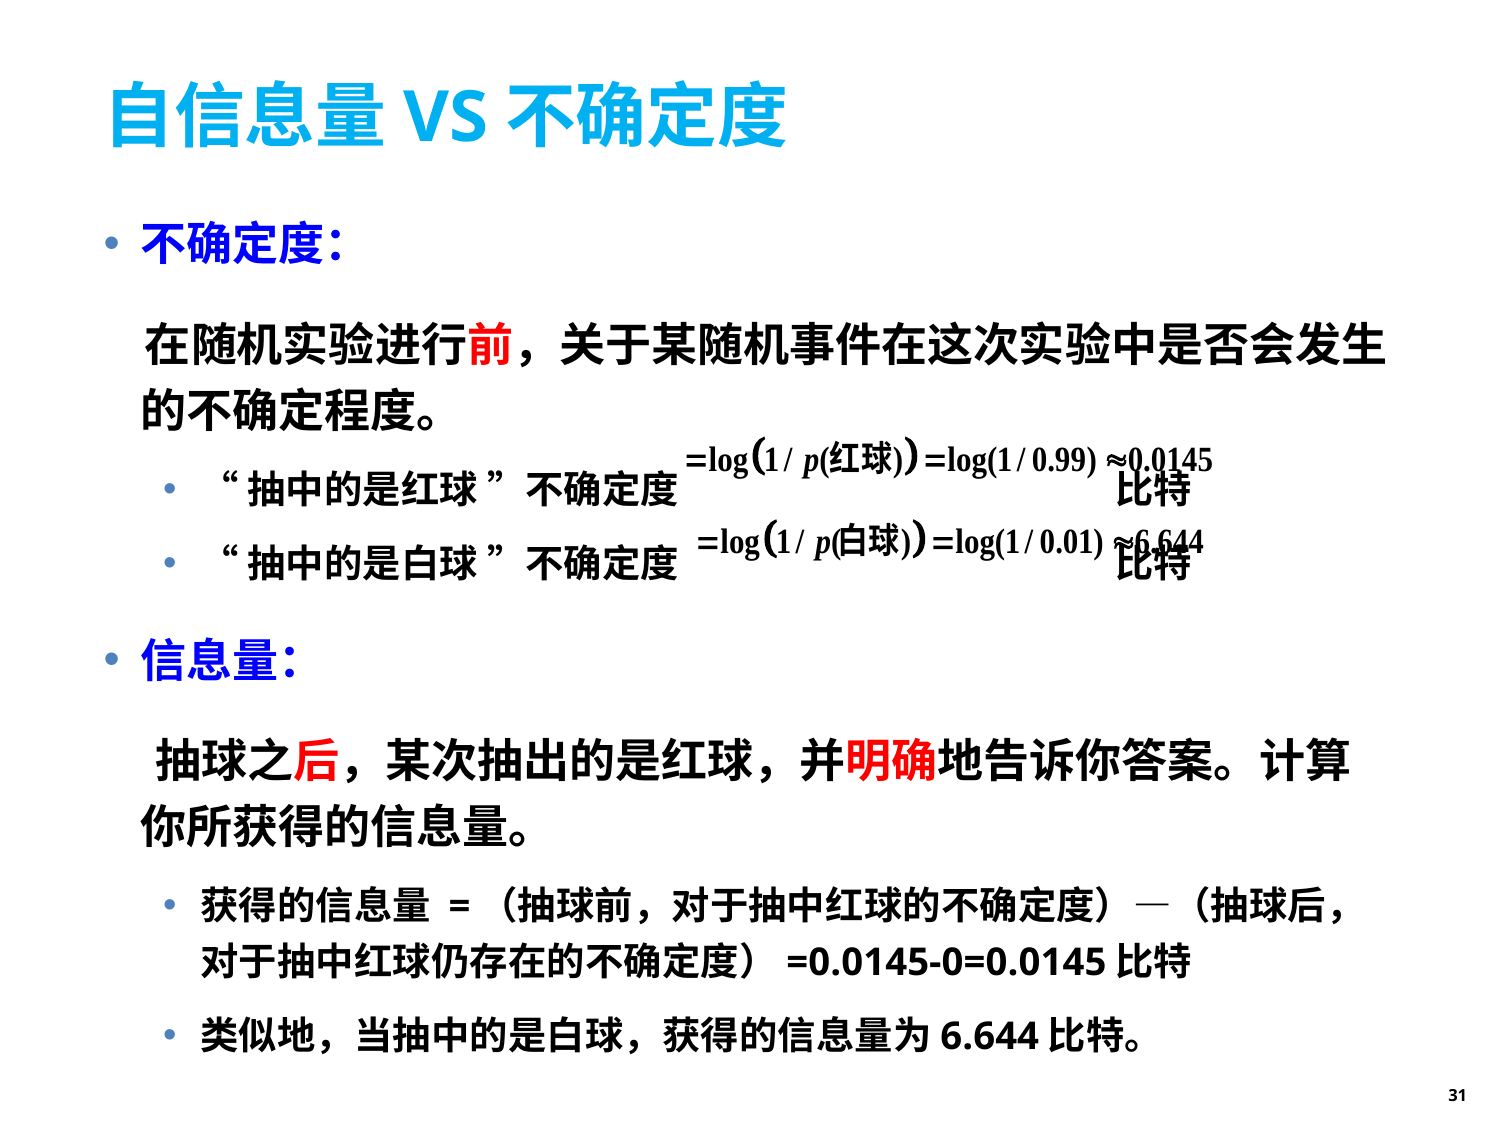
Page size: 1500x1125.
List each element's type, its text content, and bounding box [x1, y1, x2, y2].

list 不确定度： 在随机实验进行前，关于某随机事件在这次实验中是否会发生的不确定程度。 “抽中的是红球 ”不确定度 比特 “抽中的是白球 ”不确定度 比特 信息量： 抽球之后，某次抽出的是红球，并明确地告诉你答案。计算你所获得的信息量。 获得的信息量 =（抽球前，对于抽中红球的不确定度）—（抽球后，对于抽中红球仍存在的不确定度）=0.0145-0=0.0145比特 类似地，当抽中的是白球，获得的信息量为6.644比特。 [88, 196, 1412, 1071]
slide_number 31 [1379, 1075, 1483, 1118]
title 自信息量VS不确定度 [88, 30, 1412, 164]
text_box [678, 432, 1218, 492]
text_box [690, 514, 1209, 575]
